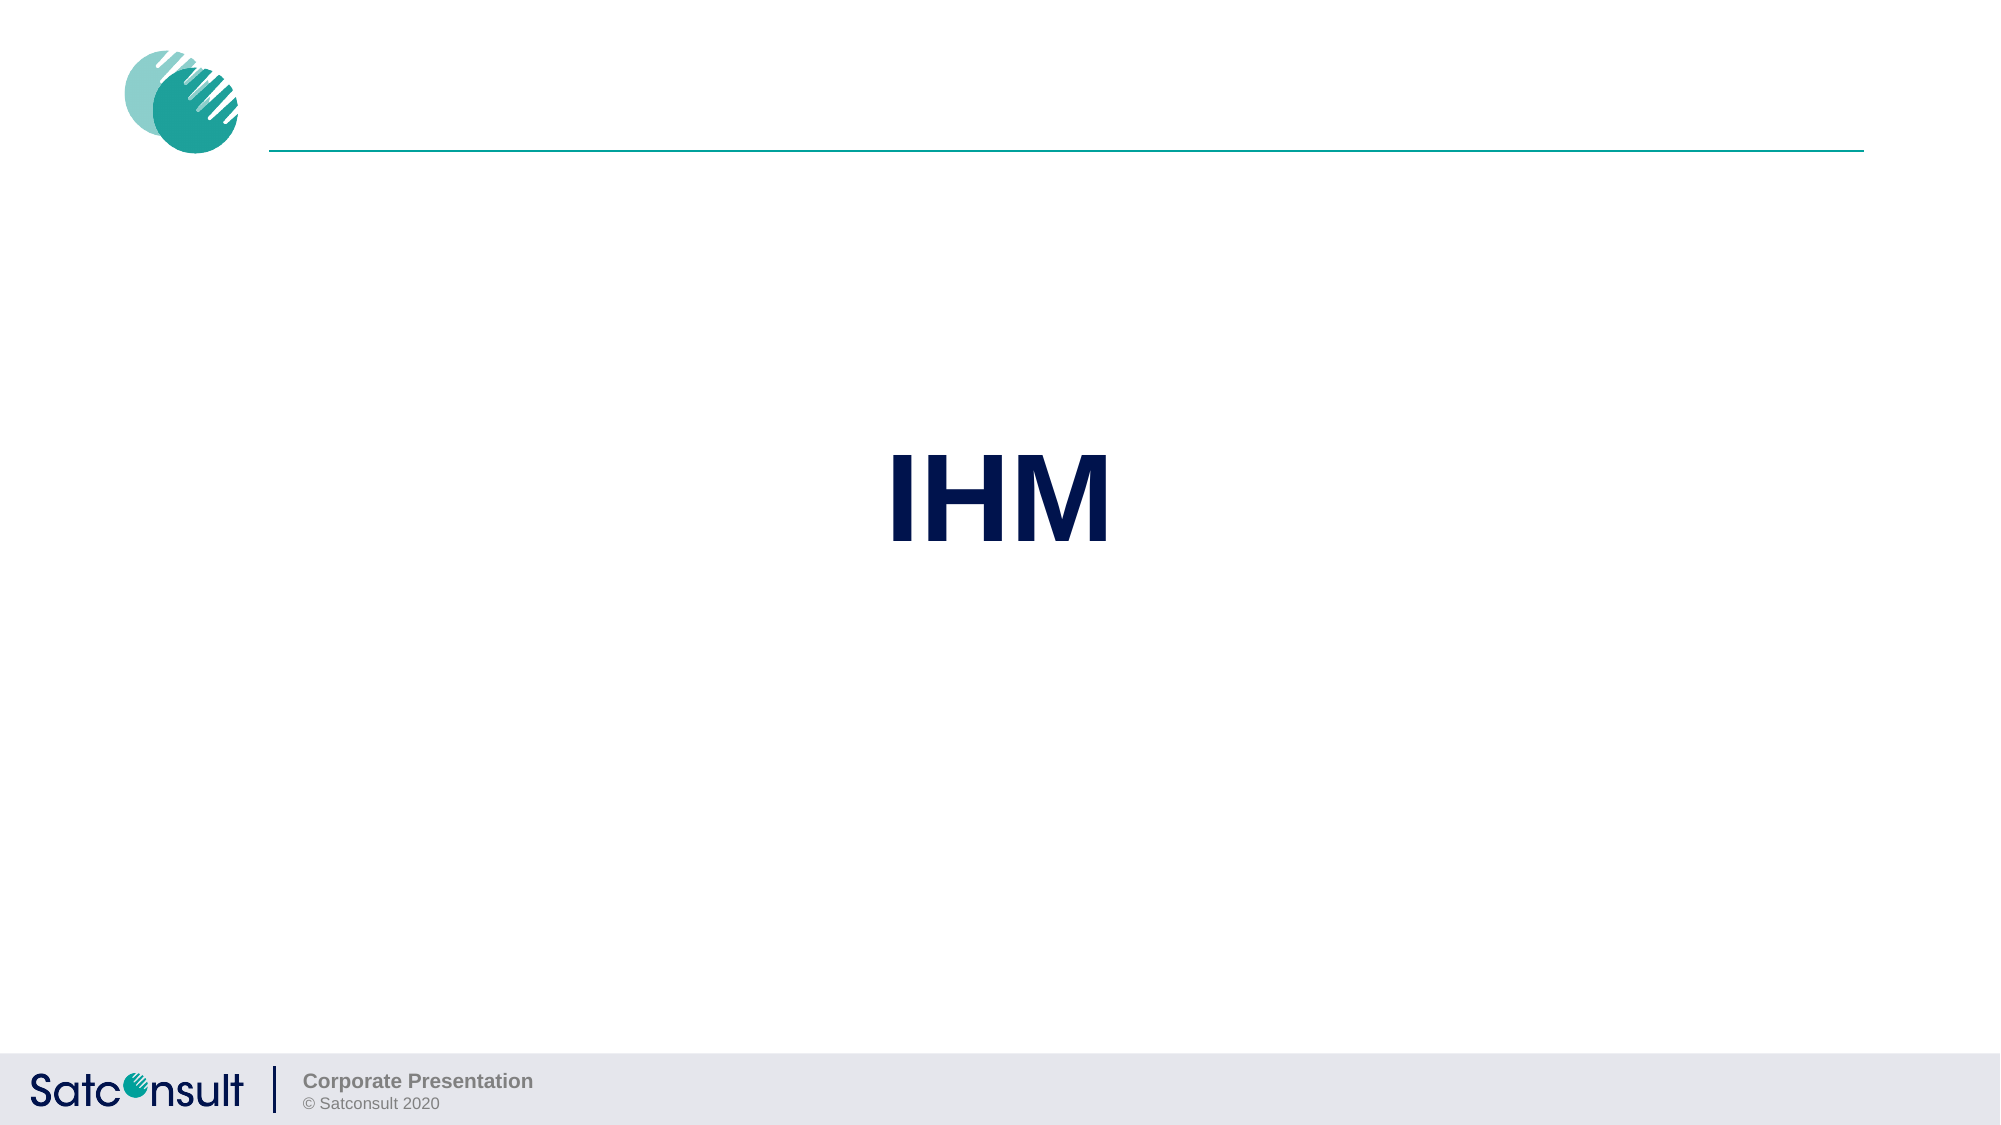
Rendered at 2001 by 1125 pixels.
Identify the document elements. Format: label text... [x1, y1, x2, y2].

picture [151, 66, 239, 155]
picture [0, 1042, 275, 1111]
title IHM [249, 184, 1750, 576]
